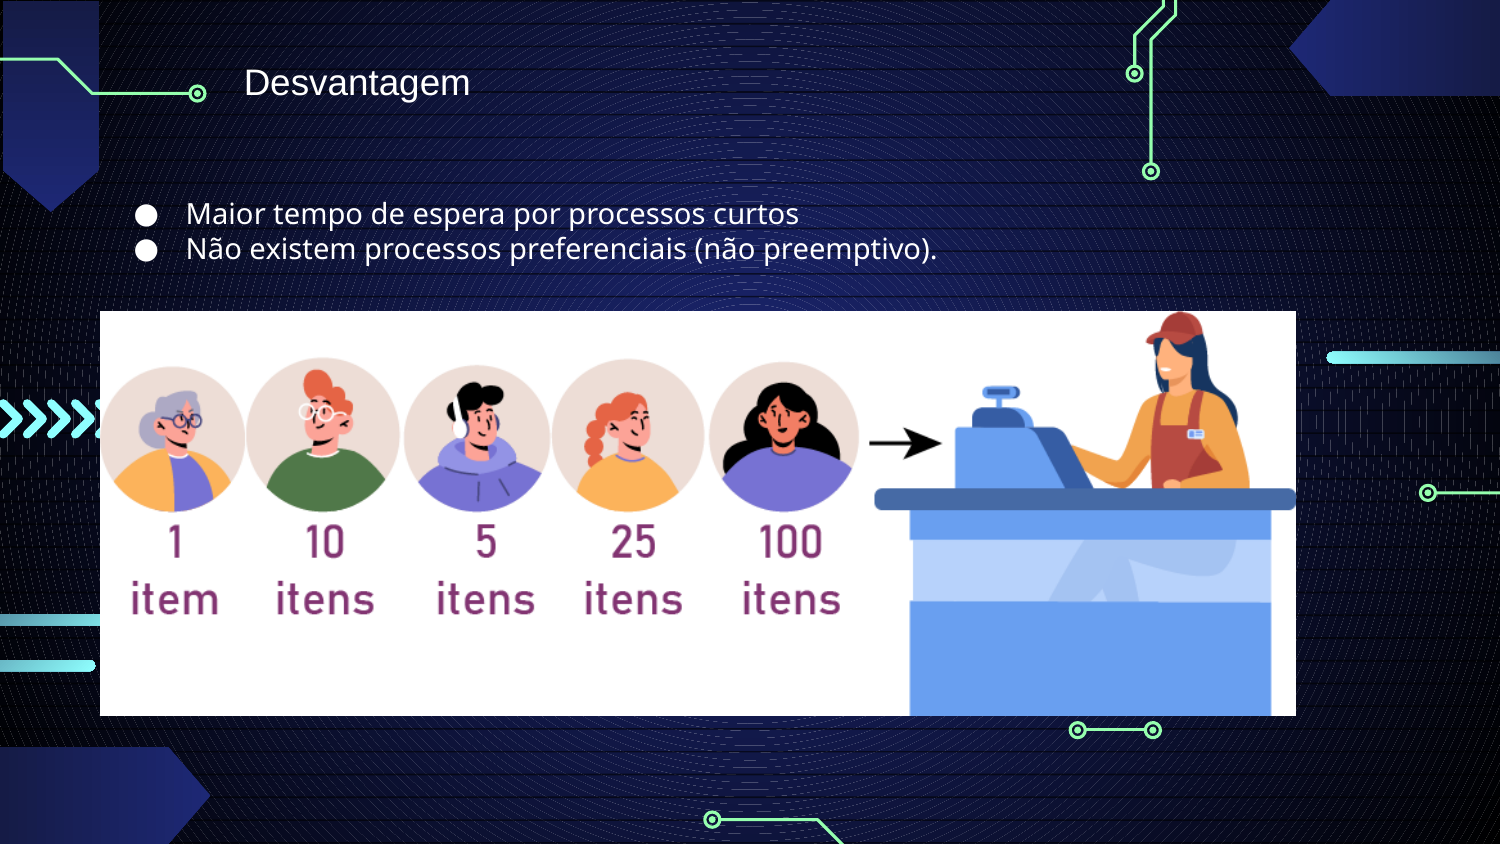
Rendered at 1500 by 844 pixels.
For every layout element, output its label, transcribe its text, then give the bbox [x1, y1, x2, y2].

text_box Maior tempo de espera por processos curtos Não existem processos preferenciais (não preemptivo). [95, 180, 1291, 315]
picture [100, 311, 1296, 717]
text_box Desvantagem [228, 43, 1096, 180]
